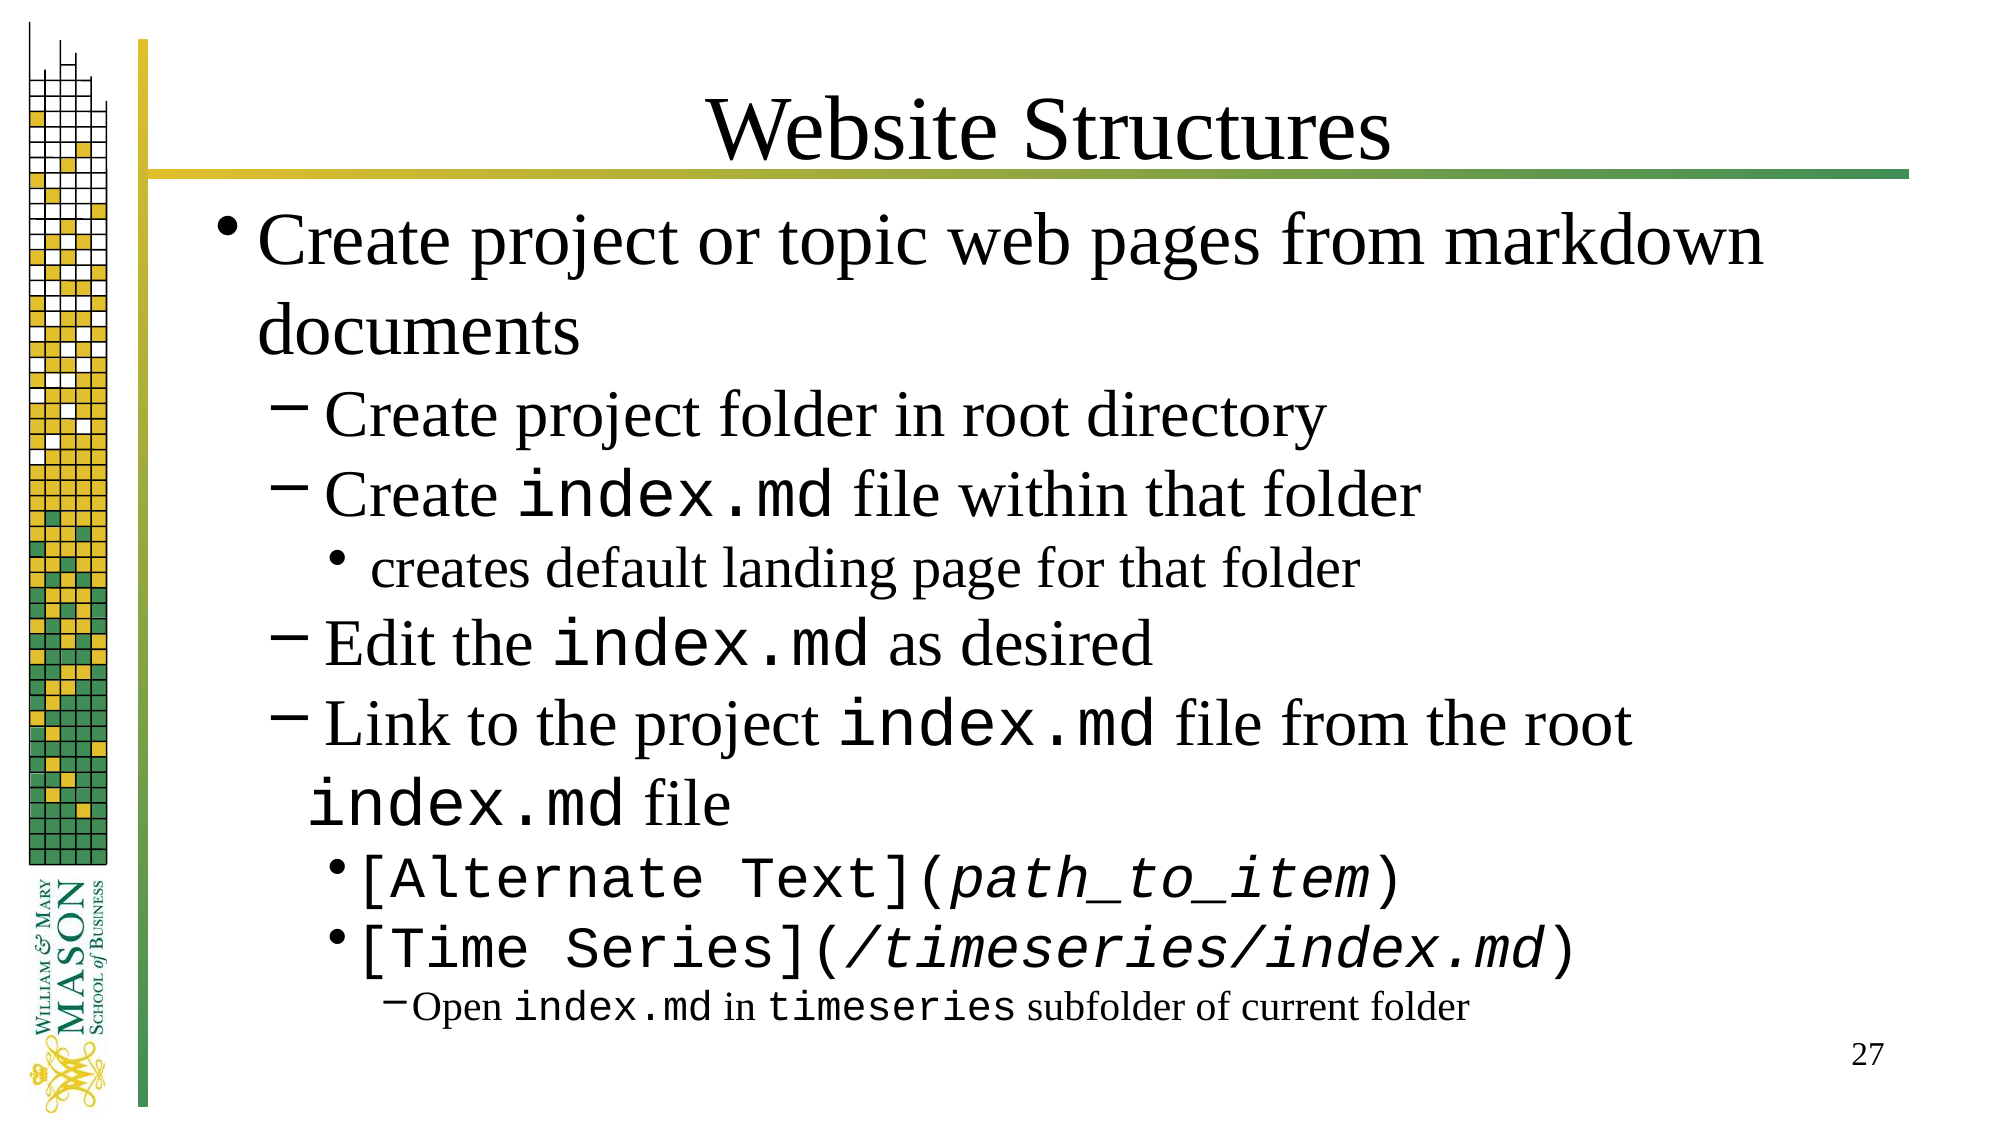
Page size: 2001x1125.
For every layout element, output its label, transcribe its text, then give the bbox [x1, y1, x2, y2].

picture [29, 879, 107, 1113]
slide_number 27 [1398, 1024, 1901, 1103]
list Create project or topic web pages from markdown documents Create project folder in root directory Create index.md file within that folder creates default landing page for that folder Edit the index.md as desired Link to the project index.md file from the root index.md file [Alternate Text](path_to_item) [Time Series](/timeseries/index.md) Open index.md in timeseries subfolder of current folder [200, 181, 1900, 1005]
title Website Structures [200, 45, 1900, 181]
